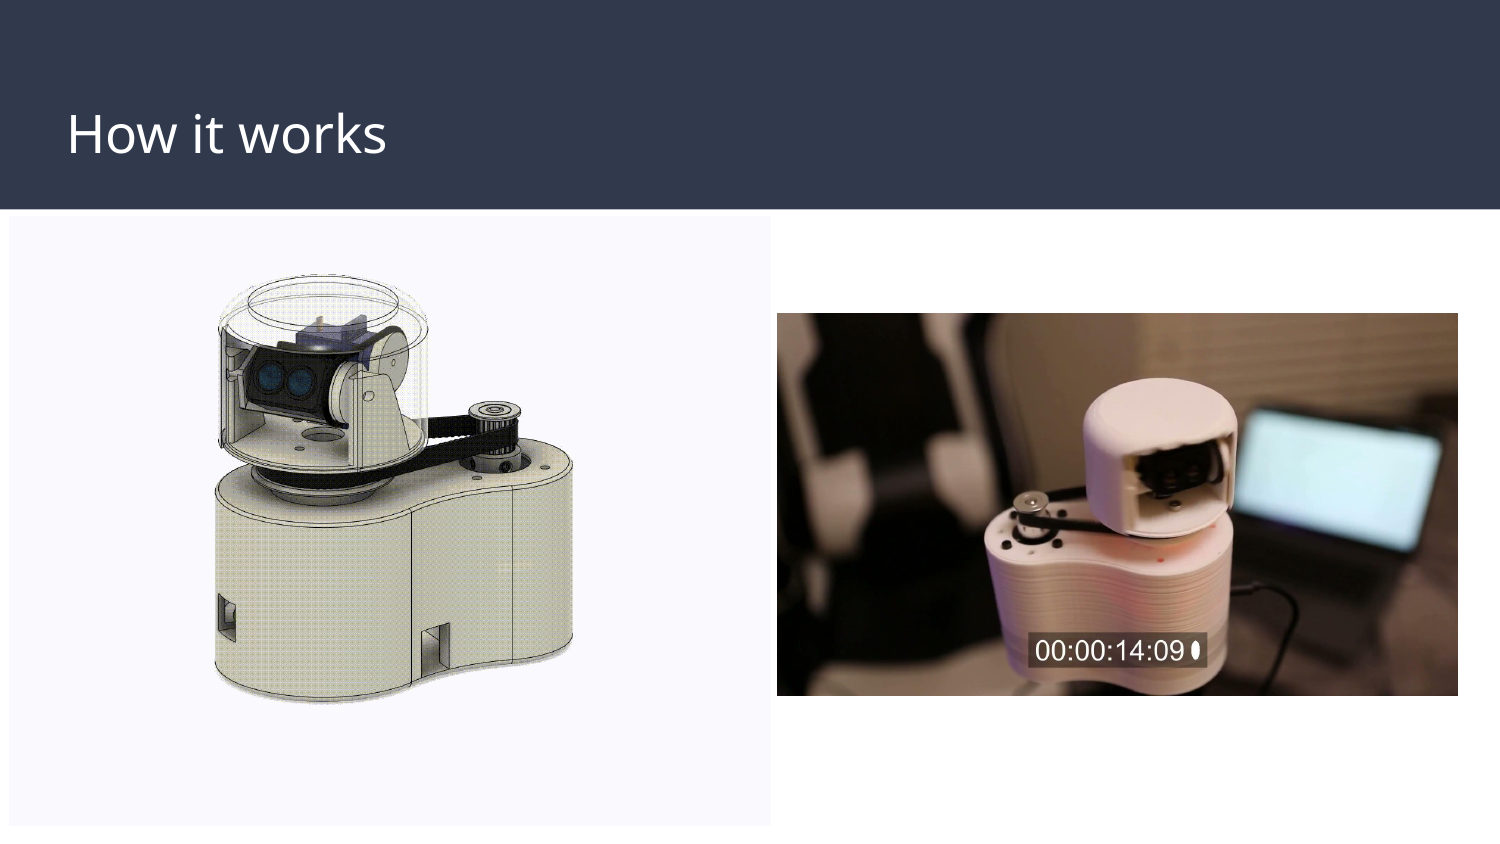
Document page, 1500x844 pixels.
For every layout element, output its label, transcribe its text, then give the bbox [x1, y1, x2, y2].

picture [777, 312, 1458, 696]
picture [9, 216, 772, 826]
title How it works [51, 82, 1449, 185]
